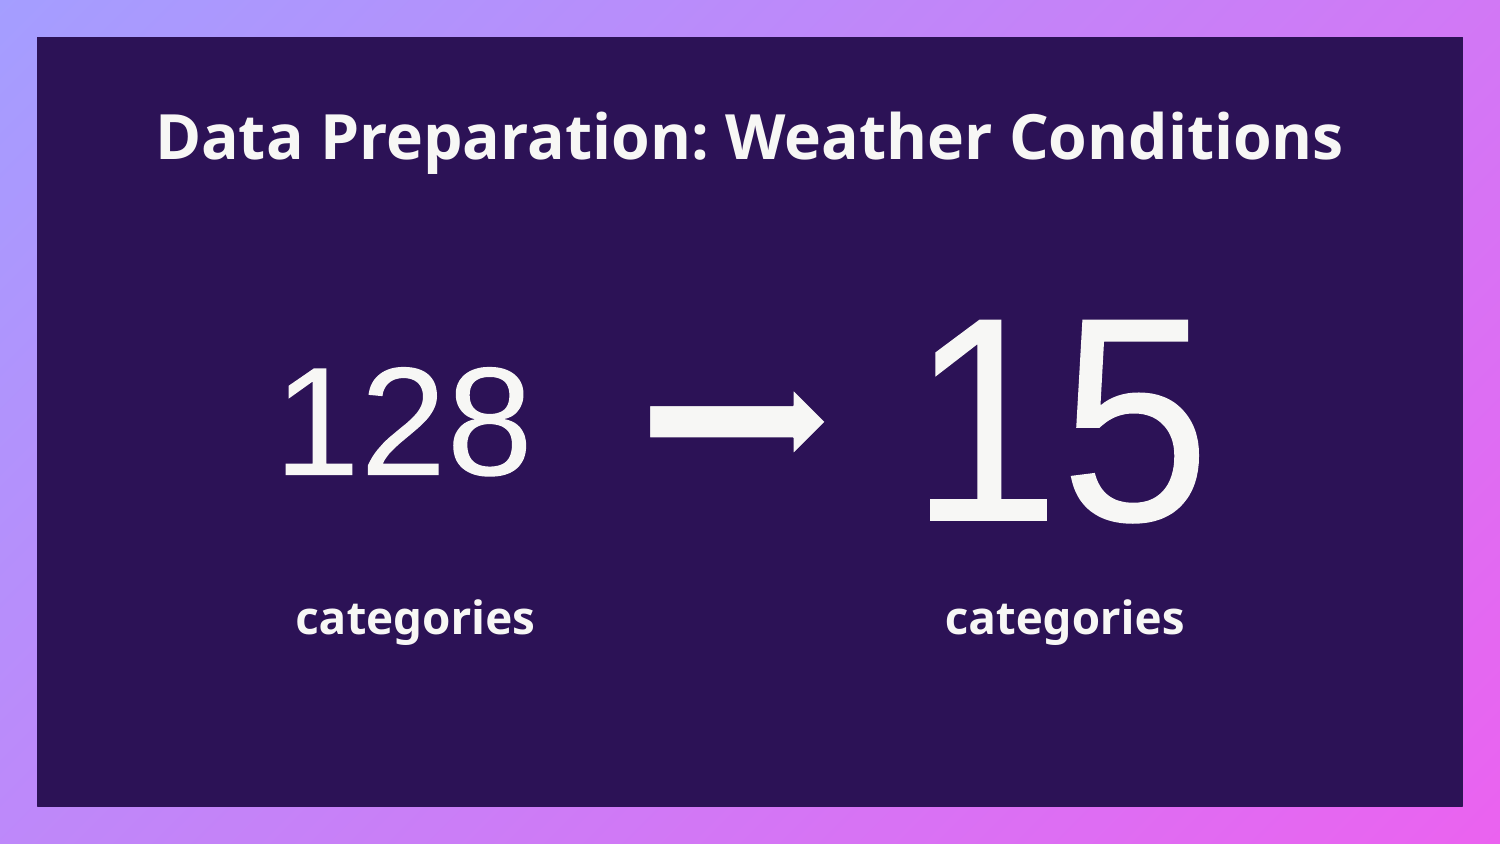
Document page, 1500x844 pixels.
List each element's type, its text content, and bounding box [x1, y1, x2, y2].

text_box [341, 457, 1372, 524]
title Data Preparation: Weather Conditions [118, 88, 1382, 182]
text_box [649, 388, 826, 455]
title categories [904, 569, 1225, 663]
title categories [255, 569, 576, 663]
